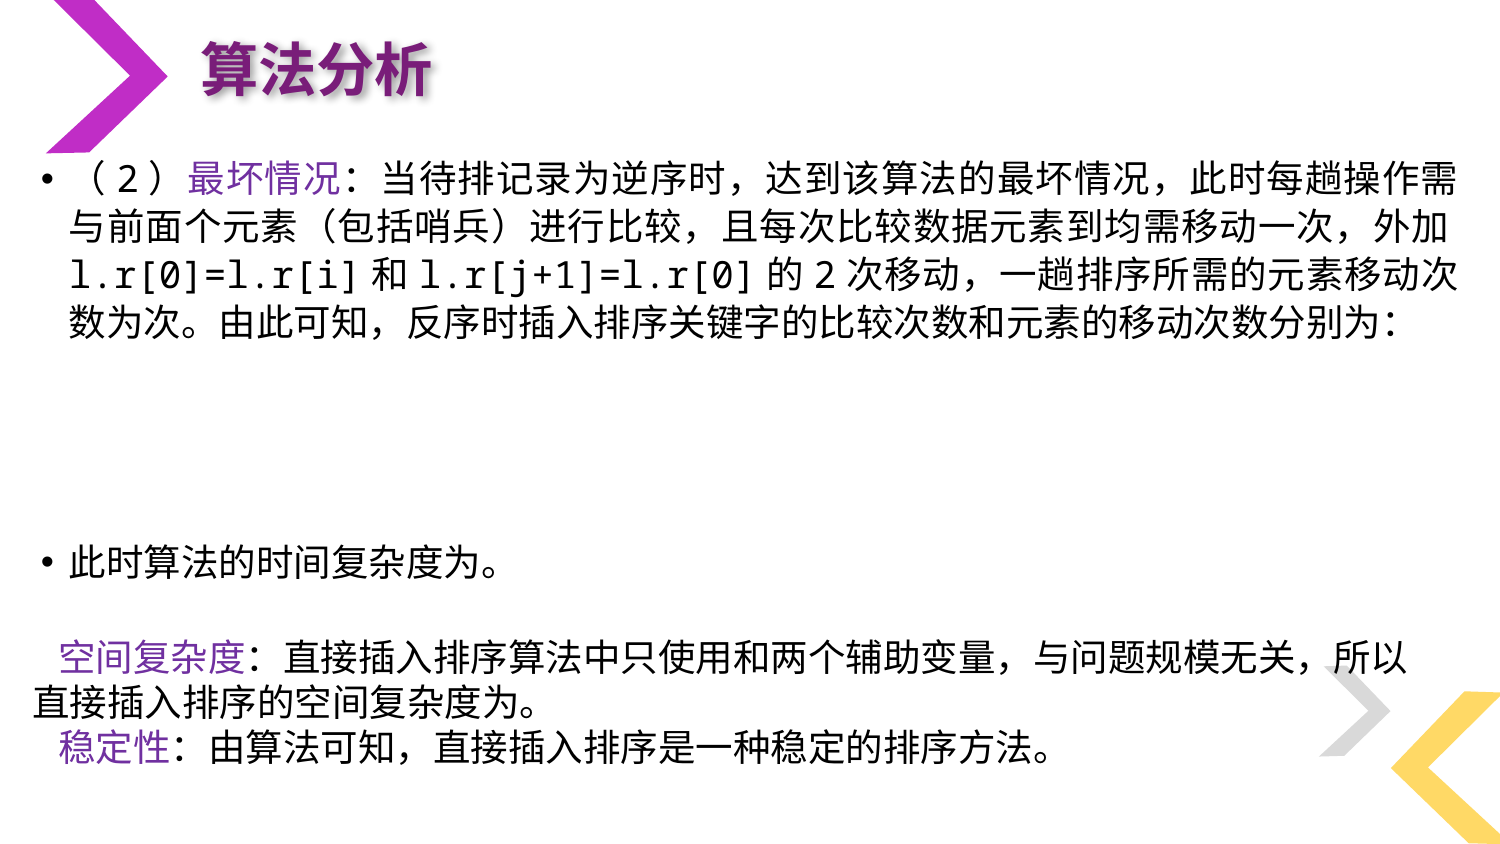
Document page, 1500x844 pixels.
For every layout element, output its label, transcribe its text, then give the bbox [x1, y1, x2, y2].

list 算法分析 [188, 35, 1214, 111]
